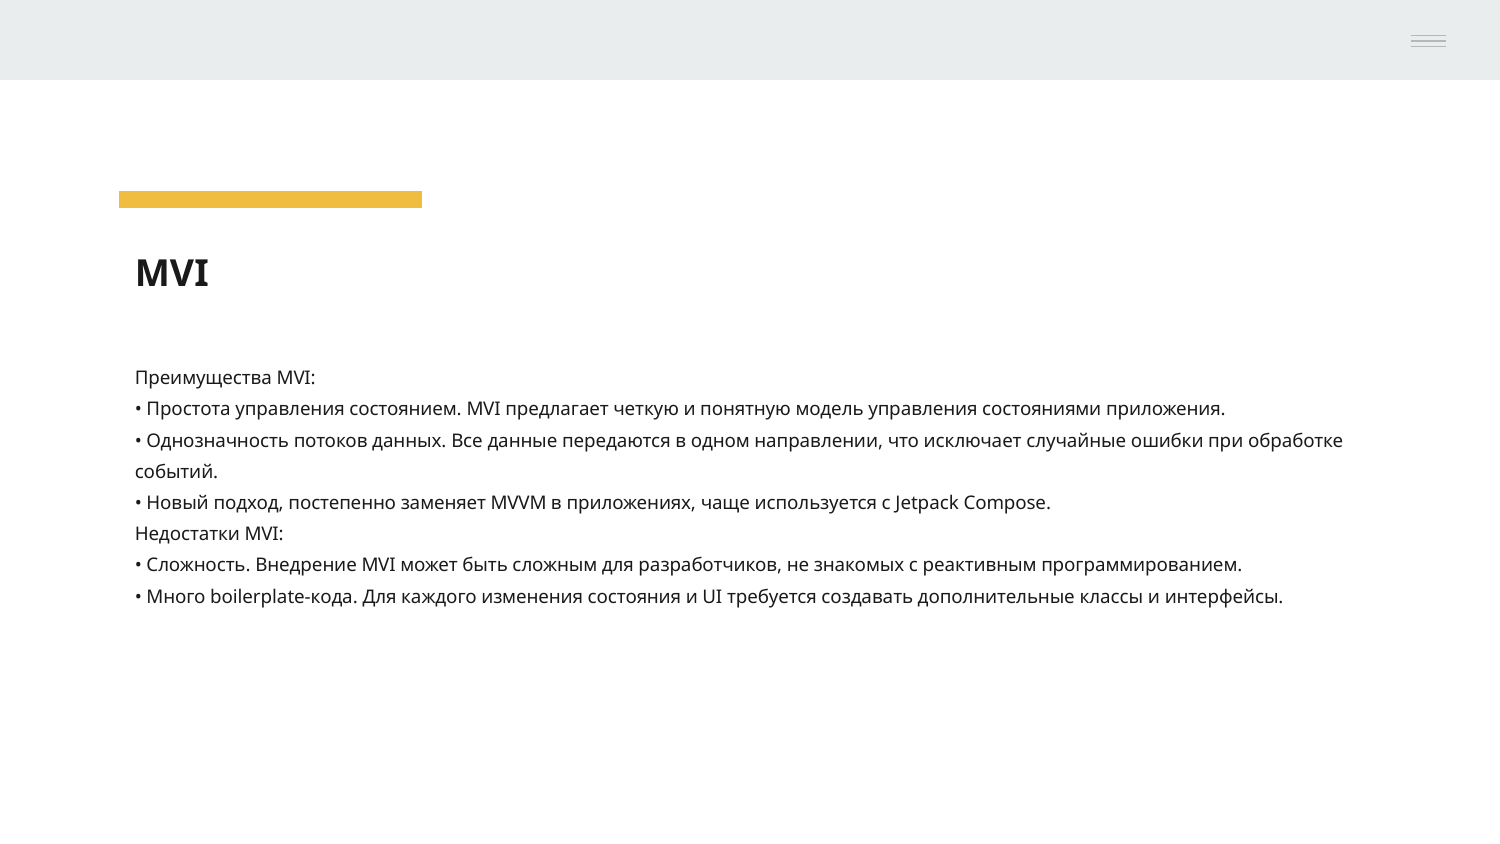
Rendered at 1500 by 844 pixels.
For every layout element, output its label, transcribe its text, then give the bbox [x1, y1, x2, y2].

title МVI Преимущества MVI: • Простота управления состоянием. MVI предлагает четкую и понятную модель управления состояниями приложения. • Однозначность потоков данных. Все данные передаются в одном направлении, что исключает случайные ошибки при обработке событий. • Новый подход, постепенно заменяет MVVM в приложениях, чаще используется с Jetpack Compose. Недостатки MVI: • Сложность. Внедрение MVI может быть сложным для разработчиков, не знакомых с реактивным программированием. • Много boilerplate-кода. Для каждого изменения состояния и UI требуется создавать дополнительные классы и интерфейсы. [119, 216, 1384, 763]
picture [119, 190, 422, 208]
